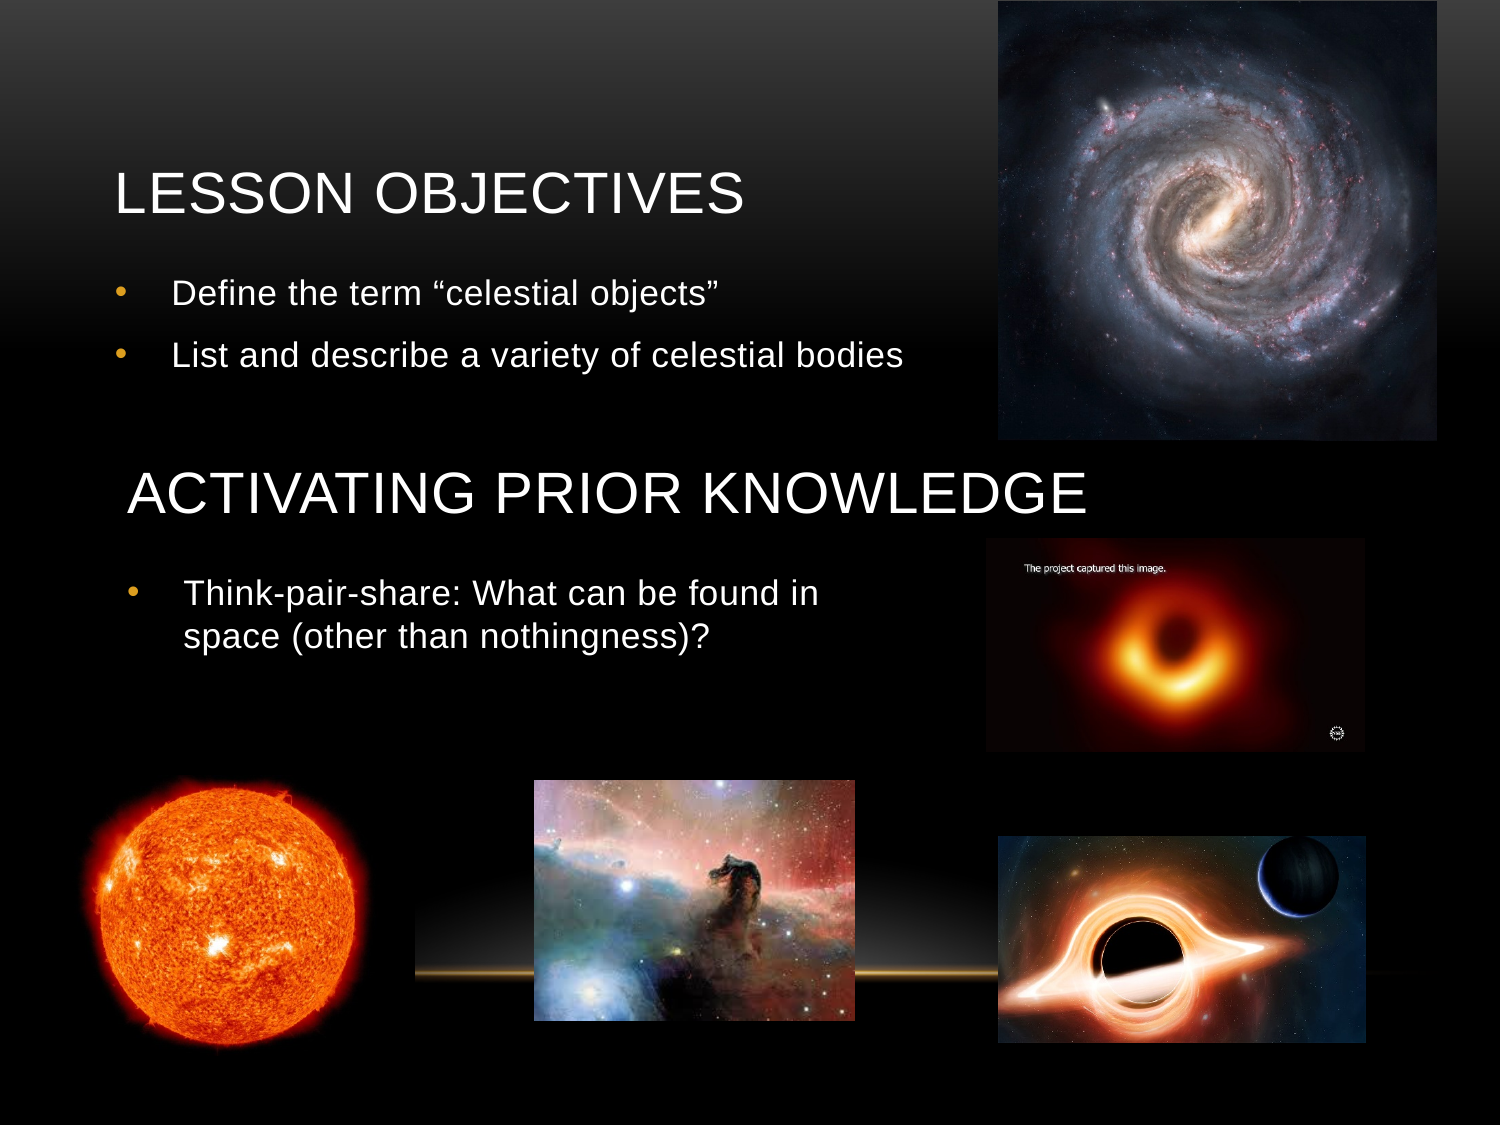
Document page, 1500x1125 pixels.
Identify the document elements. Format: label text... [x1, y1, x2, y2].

list Define the term “celestial objects” List and describe a variety of celestial bodies [99, 262, 991, 421]
text_box Think-pair-share: What can be found in space (other than nothingness)? [112, 562, 857, 1047]
text_box Activating prior knowledge [112, 345, 1413, 533]
picture [0, 0, 1500, 1125]
title Lesson Objectives [99, 45, 991, 233]
